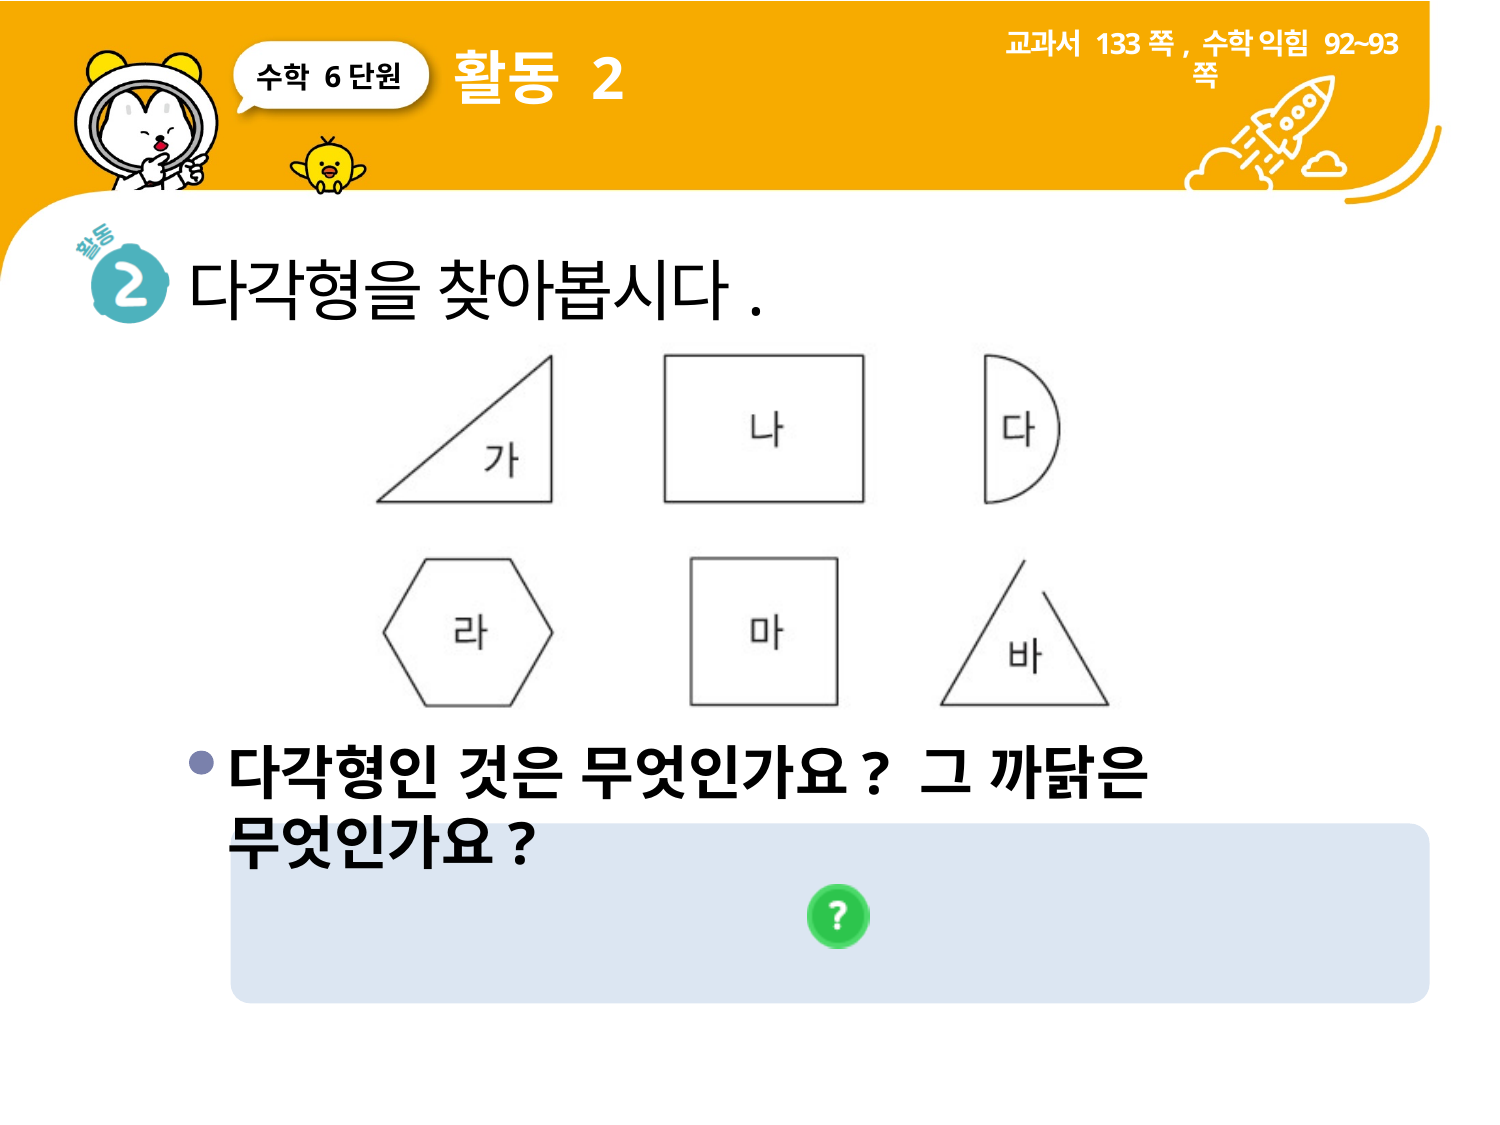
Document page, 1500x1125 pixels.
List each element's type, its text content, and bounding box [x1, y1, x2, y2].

text_box 다각형인 것은 무엇인가요? 그 까닭은 무엇인가요? [212, 727, 1429, 826]
list 6단원 [282, 55, 445, 106]
picture [0, 1, 1500, 1124]
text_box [232, 825, 1428, 1002]
list 활동 2 [438, 38, 1205, 124]
text_box [189, 750, 213, 775]
list 교과서 133쪽, 수학 익힘 92~93쪽 [983, 22, 1428, 70]
text_box 다각형을 찾아봅시다. [172, 241, 1451, 337]
